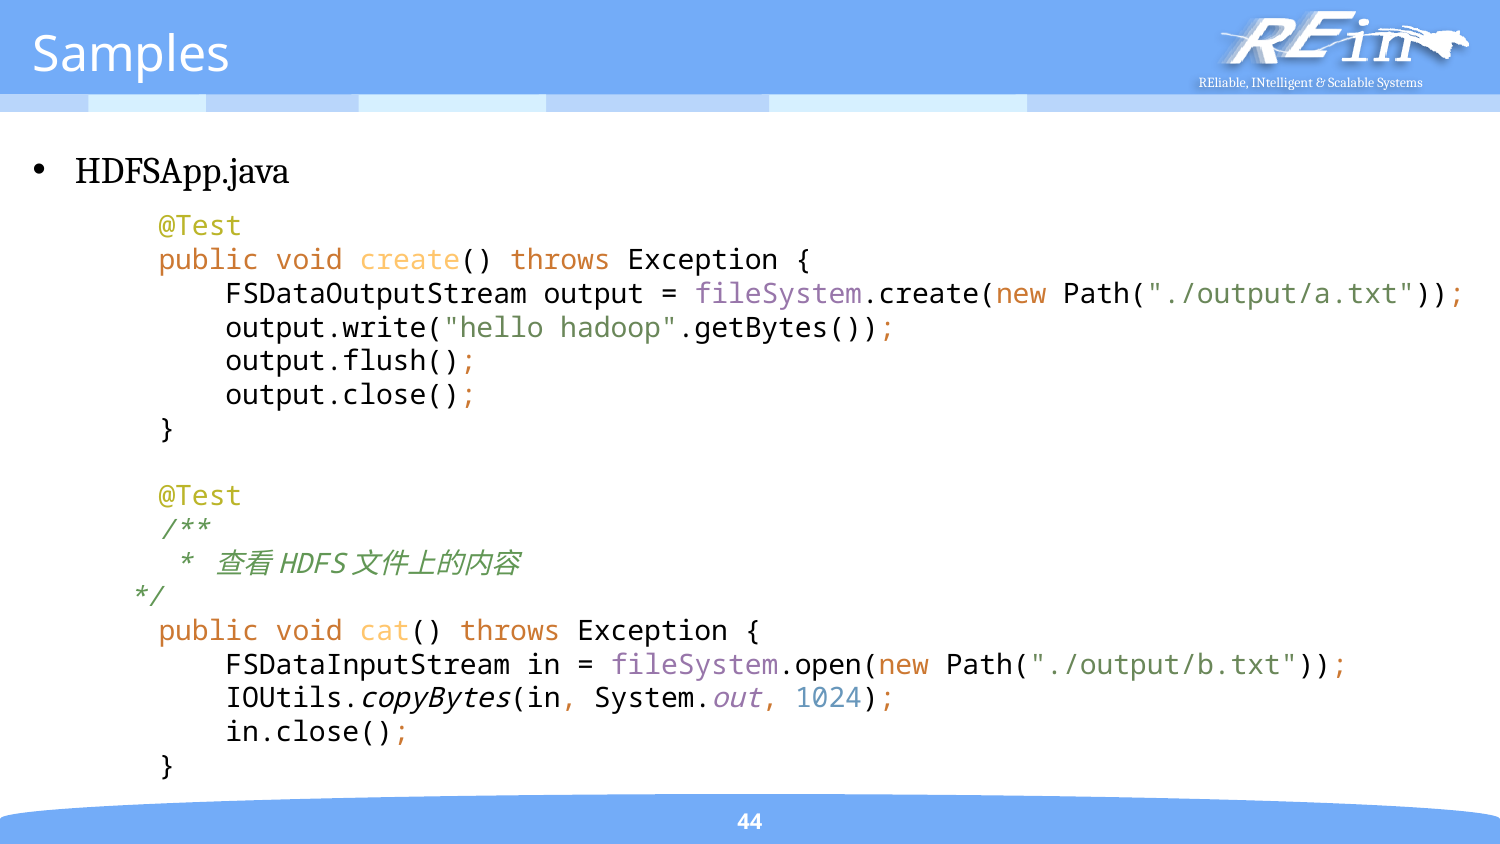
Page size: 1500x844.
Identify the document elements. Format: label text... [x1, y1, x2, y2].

title Samples [17, 17, 1136, 86]
slide_number 44 [667, 802, 833, 842]
text_box @Test public void create() throws Exception { FSDataOutputStream output = fileSystem.create(new Path("./output/a.txt")); output.write("hello hadoop".getBytes()); output.flush(); output.close(); } @Test /** * 查看HDFS文件上的内容 */ public void cat() throws Exception { FSDataInputStream in = fileSystem.open(new Path("./output/b.txt")); IOUtils.copyBytes(in, System.out, 1024); in.close(); } [76, 200, 1483, 789]
list HDFSApp.java [17, 138, 1459, 786]
